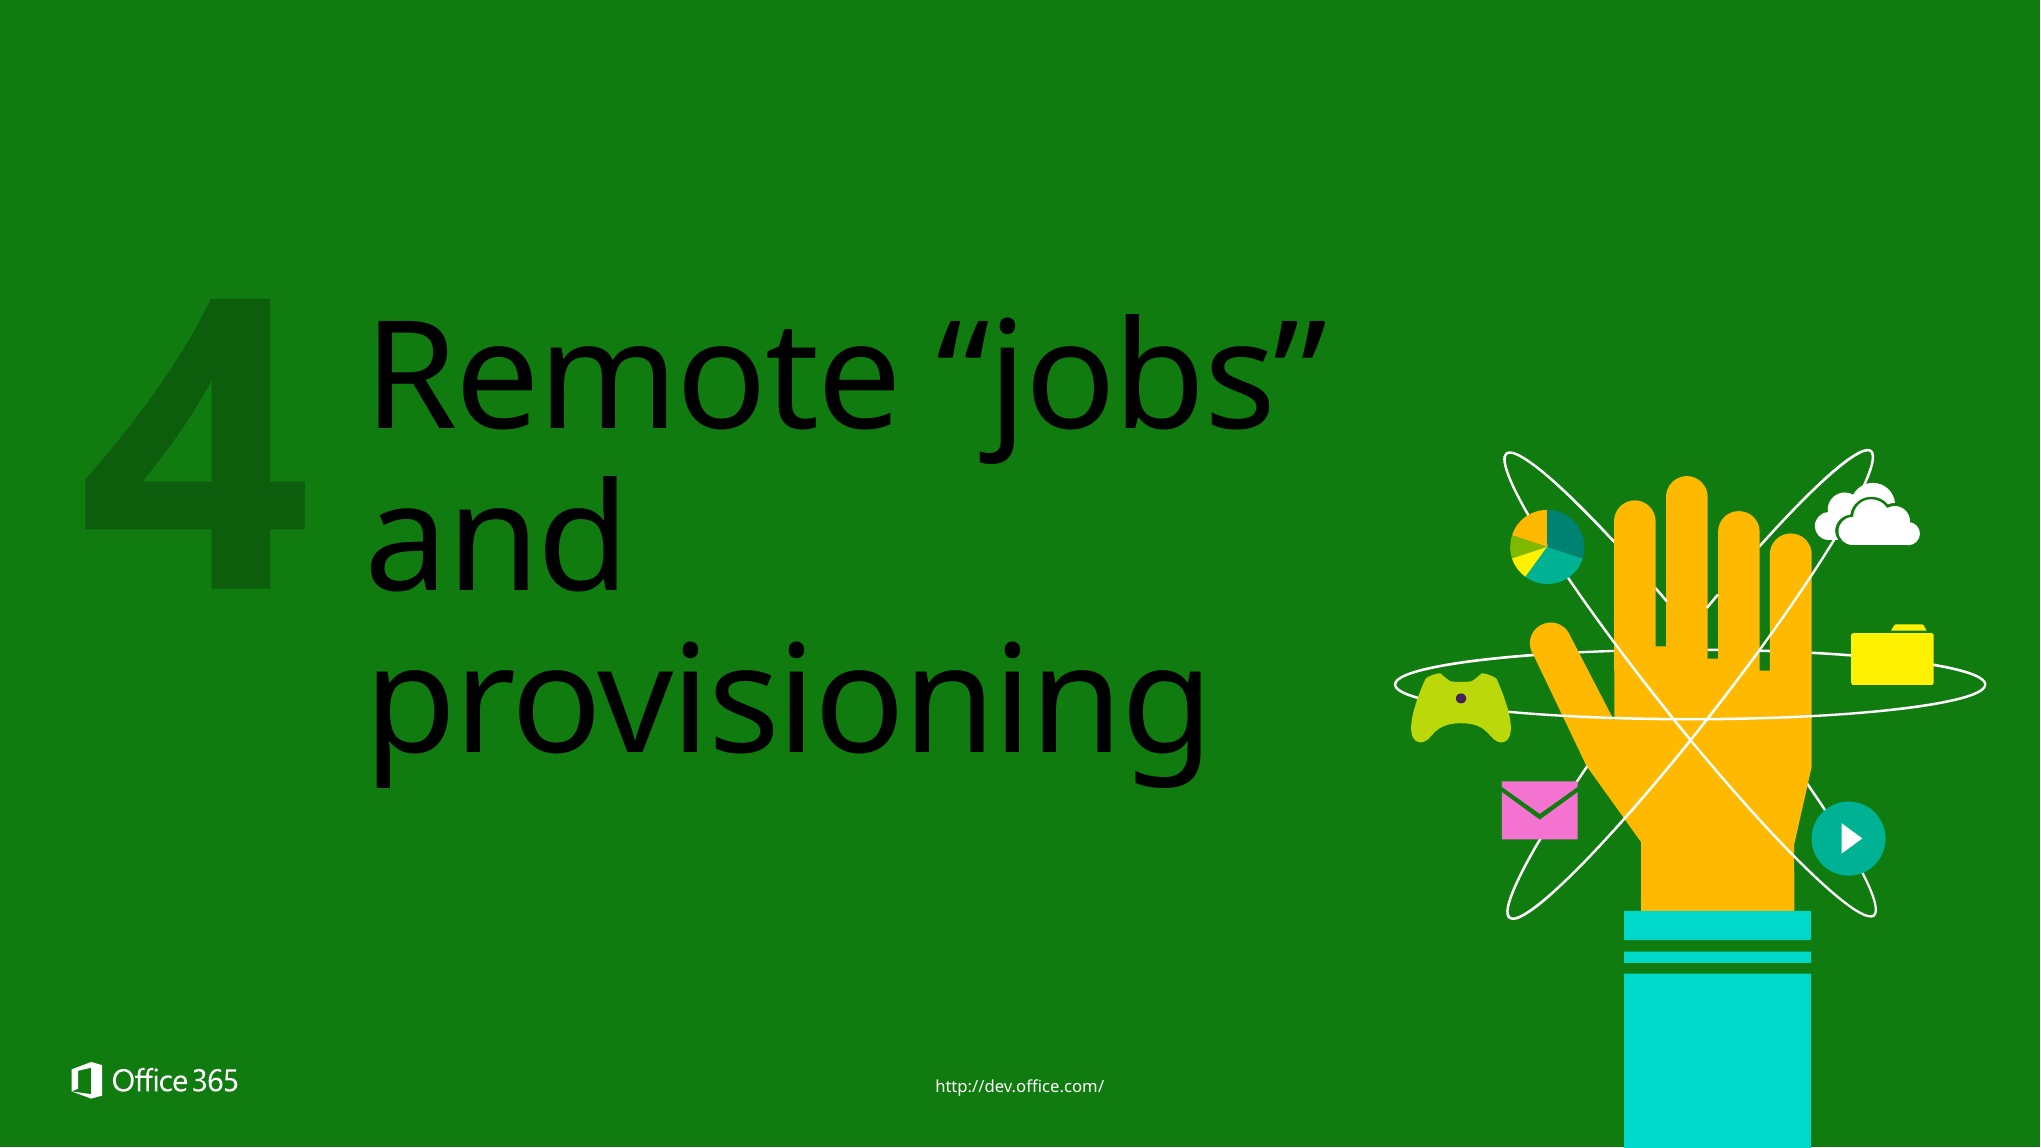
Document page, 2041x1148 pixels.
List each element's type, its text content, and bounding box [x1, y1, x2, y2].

text_box [84, 297, 306, 590]
title Remote “jobs” and provisioning [304, 284, 1440, 642]
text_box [1393, 445, 1987, 1148]
